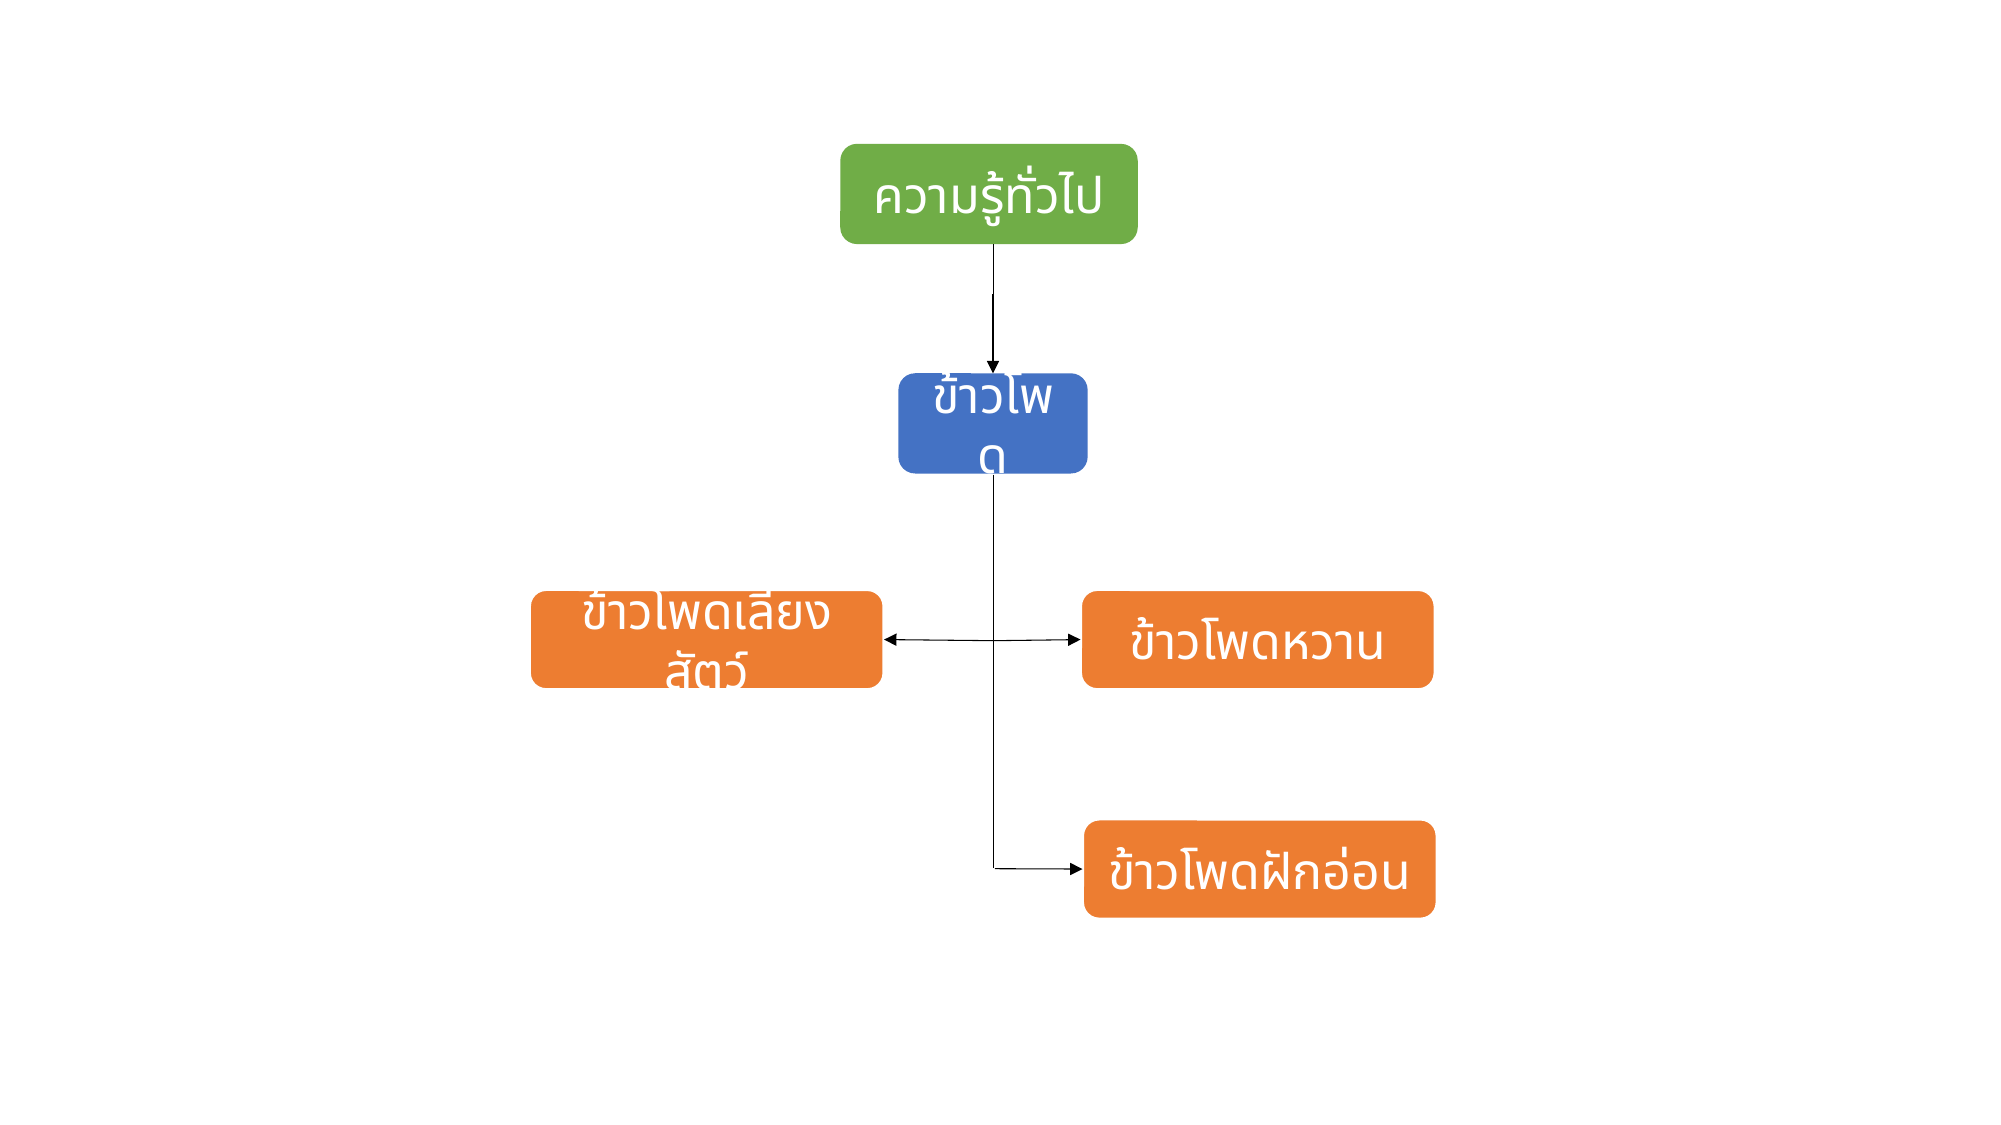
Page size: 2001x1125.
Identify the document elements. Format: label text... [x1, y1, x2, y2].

text_box ข้าวโพด [897, 372, 1089, 475]
text_box ความรู้ทั่วไป [839, 142, 1139, 246]
text_box ข้าวโพดฝักอ่อน [1080, 817, 1439, 921]
text_box ข้าวโพดเลี้ยงสัตว์ [527, 587, 886, 692]
text_box ข้าวโพดหวาน [1078, 587, 1437, 692]
